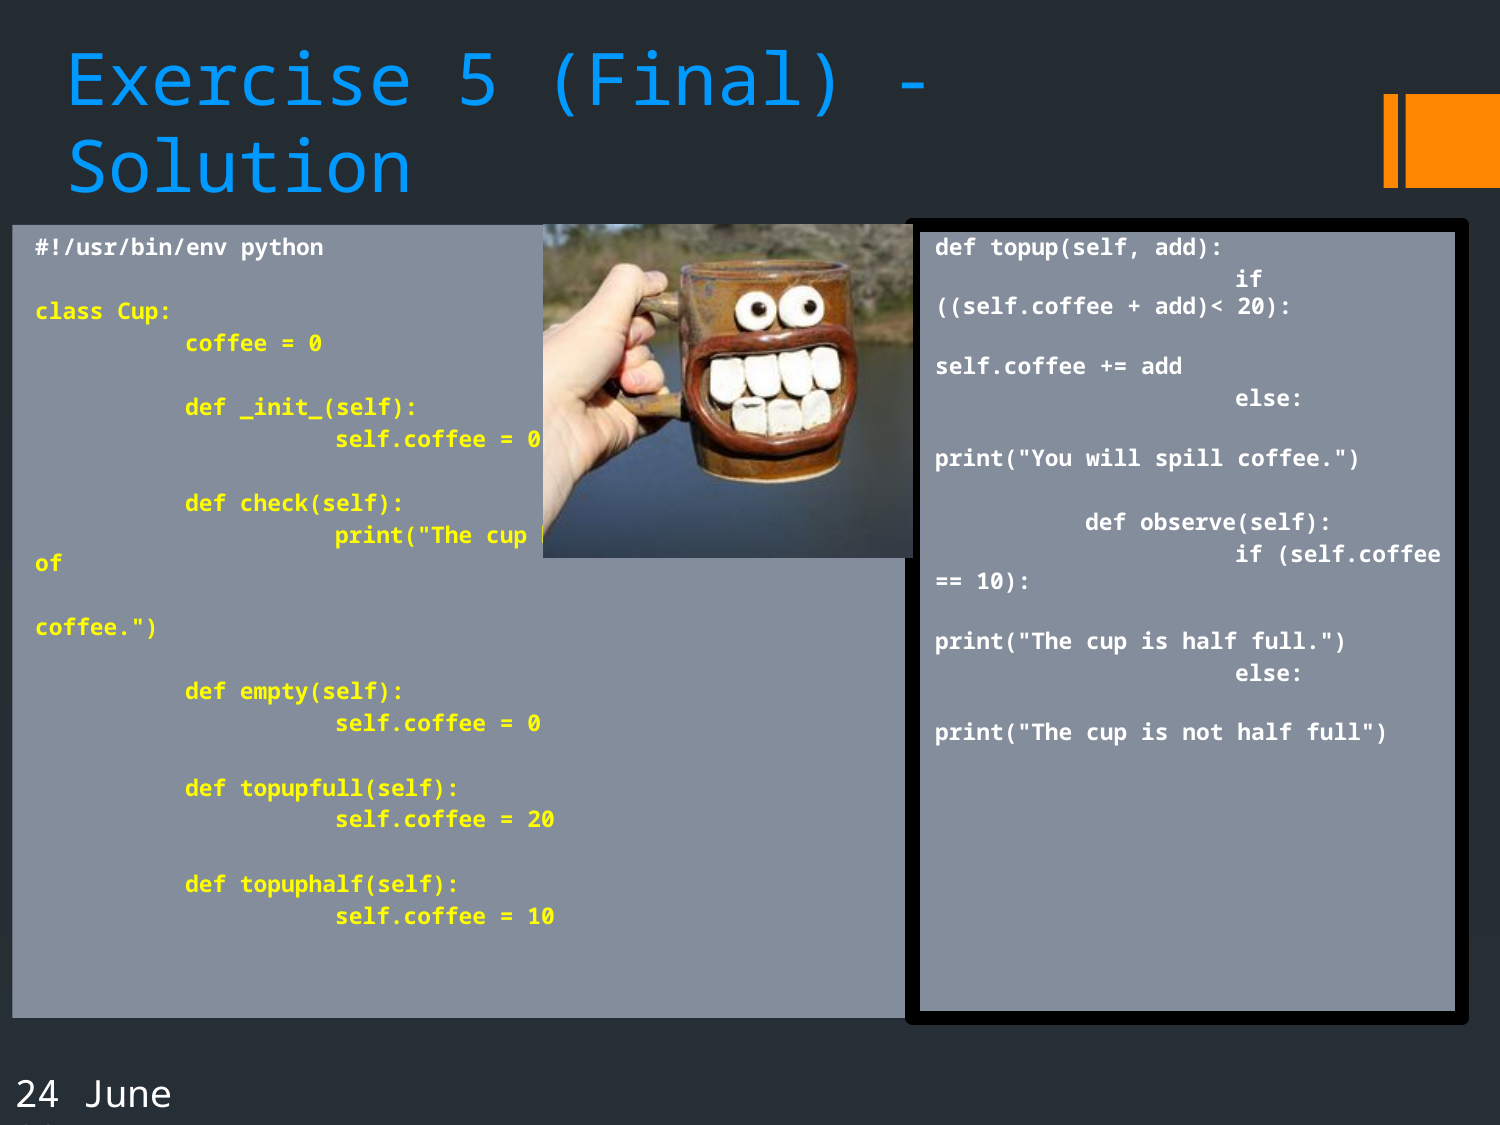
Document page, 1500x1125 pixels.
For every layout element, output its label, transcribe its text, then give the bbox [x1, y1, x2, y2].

text_box #!/usr/bin/env python class Cup: coffee = 0 def _init_(self): self.coffee = 0 def check(self): print("The cup has " + str(self.coffee) + "cm3 of coffee.") def empty(self): self.coffee = 0 def topupfull(self): self.coffee = 20 def topuphalf(self): self.coffee = 10 [12, 224, 912, 1018]
text_box def topup(self, add): if ((self.coffee + add)< 20): self.coffee += add else: print("You will spill coffee.") def observe(self): if (self.coffee == 10): print("The cup is half full.") else: print("The cup is not half full") [912, 224, 1463, 1018]
title Exercise 5 (Final) - Solution [50, 24, 1325, 215]
picture [543, 223, 913, 558]
